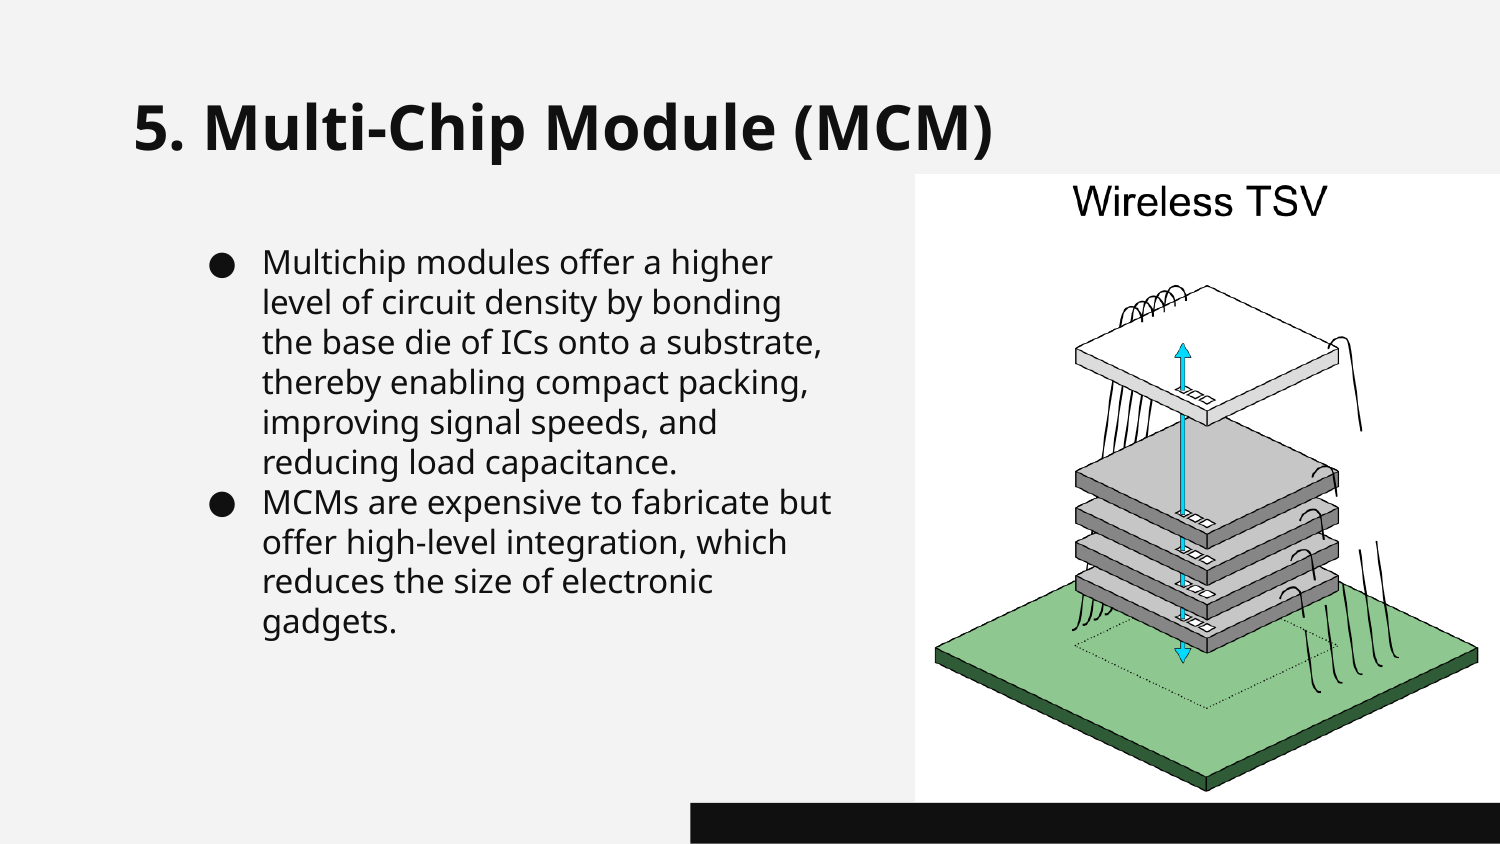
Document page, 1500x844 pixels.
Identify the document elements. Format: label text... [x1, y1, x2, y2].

subtitle Multichip modules offer a higher level of circuit density by bonding the base die of ICs onto a substrate, thereby enabling compact packing, improving signal speeds, and reducing load capacitance. MCMs are expensive to fabricate but offer high-level integration, which reduces the size of electronic gadgets. [171, 226, 856, 460]
title 5. Multi-Chip Module (MCM) [118, 72, 1382, 167]
picture [914, 174, 1500, 802]
